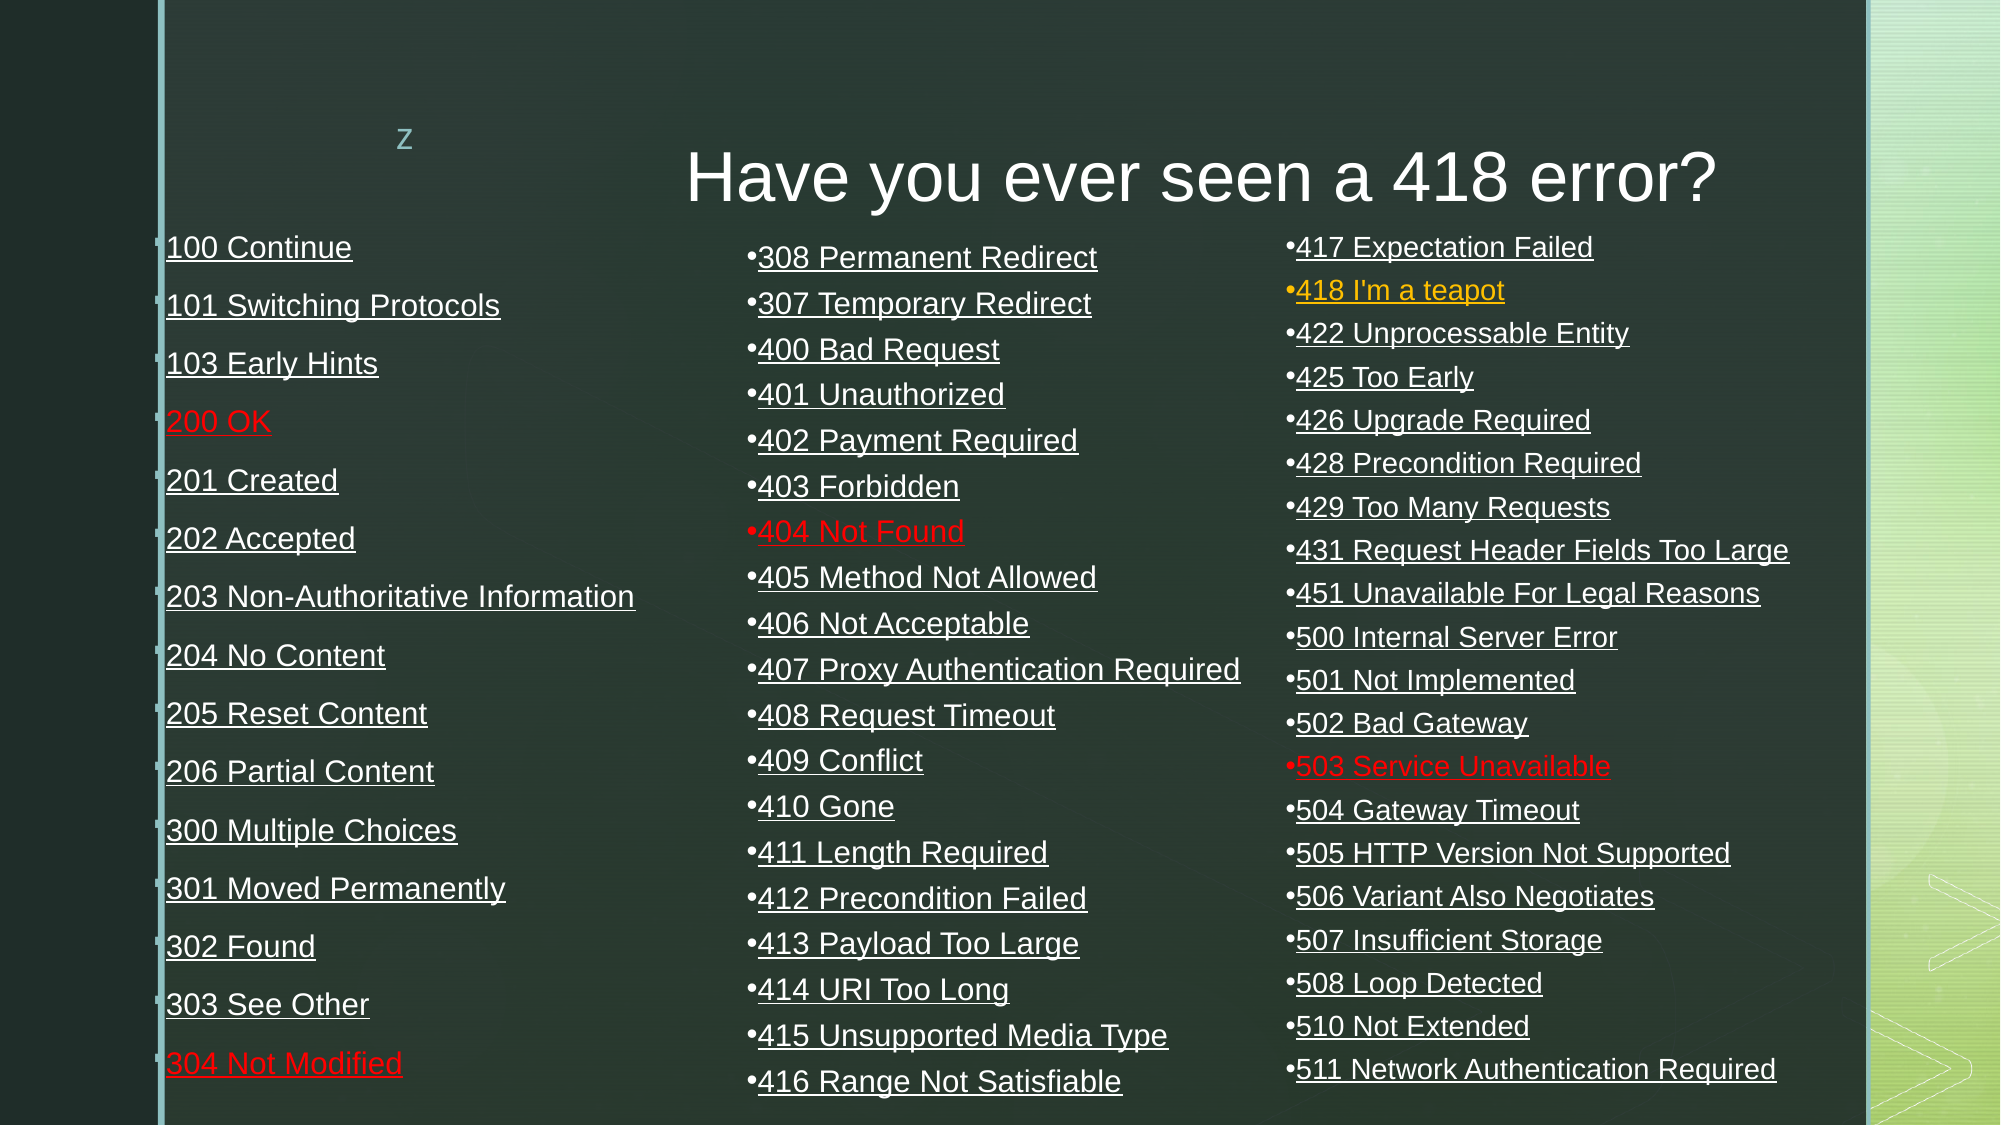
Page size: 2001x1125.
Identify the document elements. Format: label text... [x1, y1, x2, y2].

text_box 417 Expectation Failed 418 I'm a teapot 422 Unprocessable Entity 425 Too Early 426 Upgrade Required 428 Precondition Required 429 Too Many Requests 431 Request Header Fields Too Large 451 Unavailable For Legal Reasons 500 Internal Server Error 501 Not Implemented 502 Bad Gateway 503 Service Unavailable 504 Gateway Timeout 505 HTTP Version Not Supported 506 Variant Also Negotiates 507 Insufficient Storage 508 Loop Detected 510 Not Extended 511 Network Authentication Required [1270, 220, 1805, 1093]
title Have you ever seen a 418 error? [428, 132, 1734, 310]
text_box 308 Permanent Redirect 307 Temporary Redirect 400 Bad Request 401 Unauthorized 402 Payment Required 403 Forbidden 404 Not Found 405 Method Not Allowed 406 Not Acceptable 407 Proxy Authentication Required 408 Request Timeout 409 Conflict 410 Gone 411 Length Required 412 Precondition Failed 413 Payload Too Large 414 URI Too Long 415 Unsupported Media Type 416 Range Not Satisfiable [731, 229, 1257, 1106]
list 100 Continue 101 Switching Protocols 103 Early Hints 200 OK 201 Created 202 Accepted 203 Non-Authoritative Information 204 No Content 205 Reset Content 206 Partial Content 300 Multiple Choices 301 Moved Permanently 302 Found 303 See Other 304 Not Modified [137, 188, 719, 1119]
picture [1871, 0, 2001, 1125]
